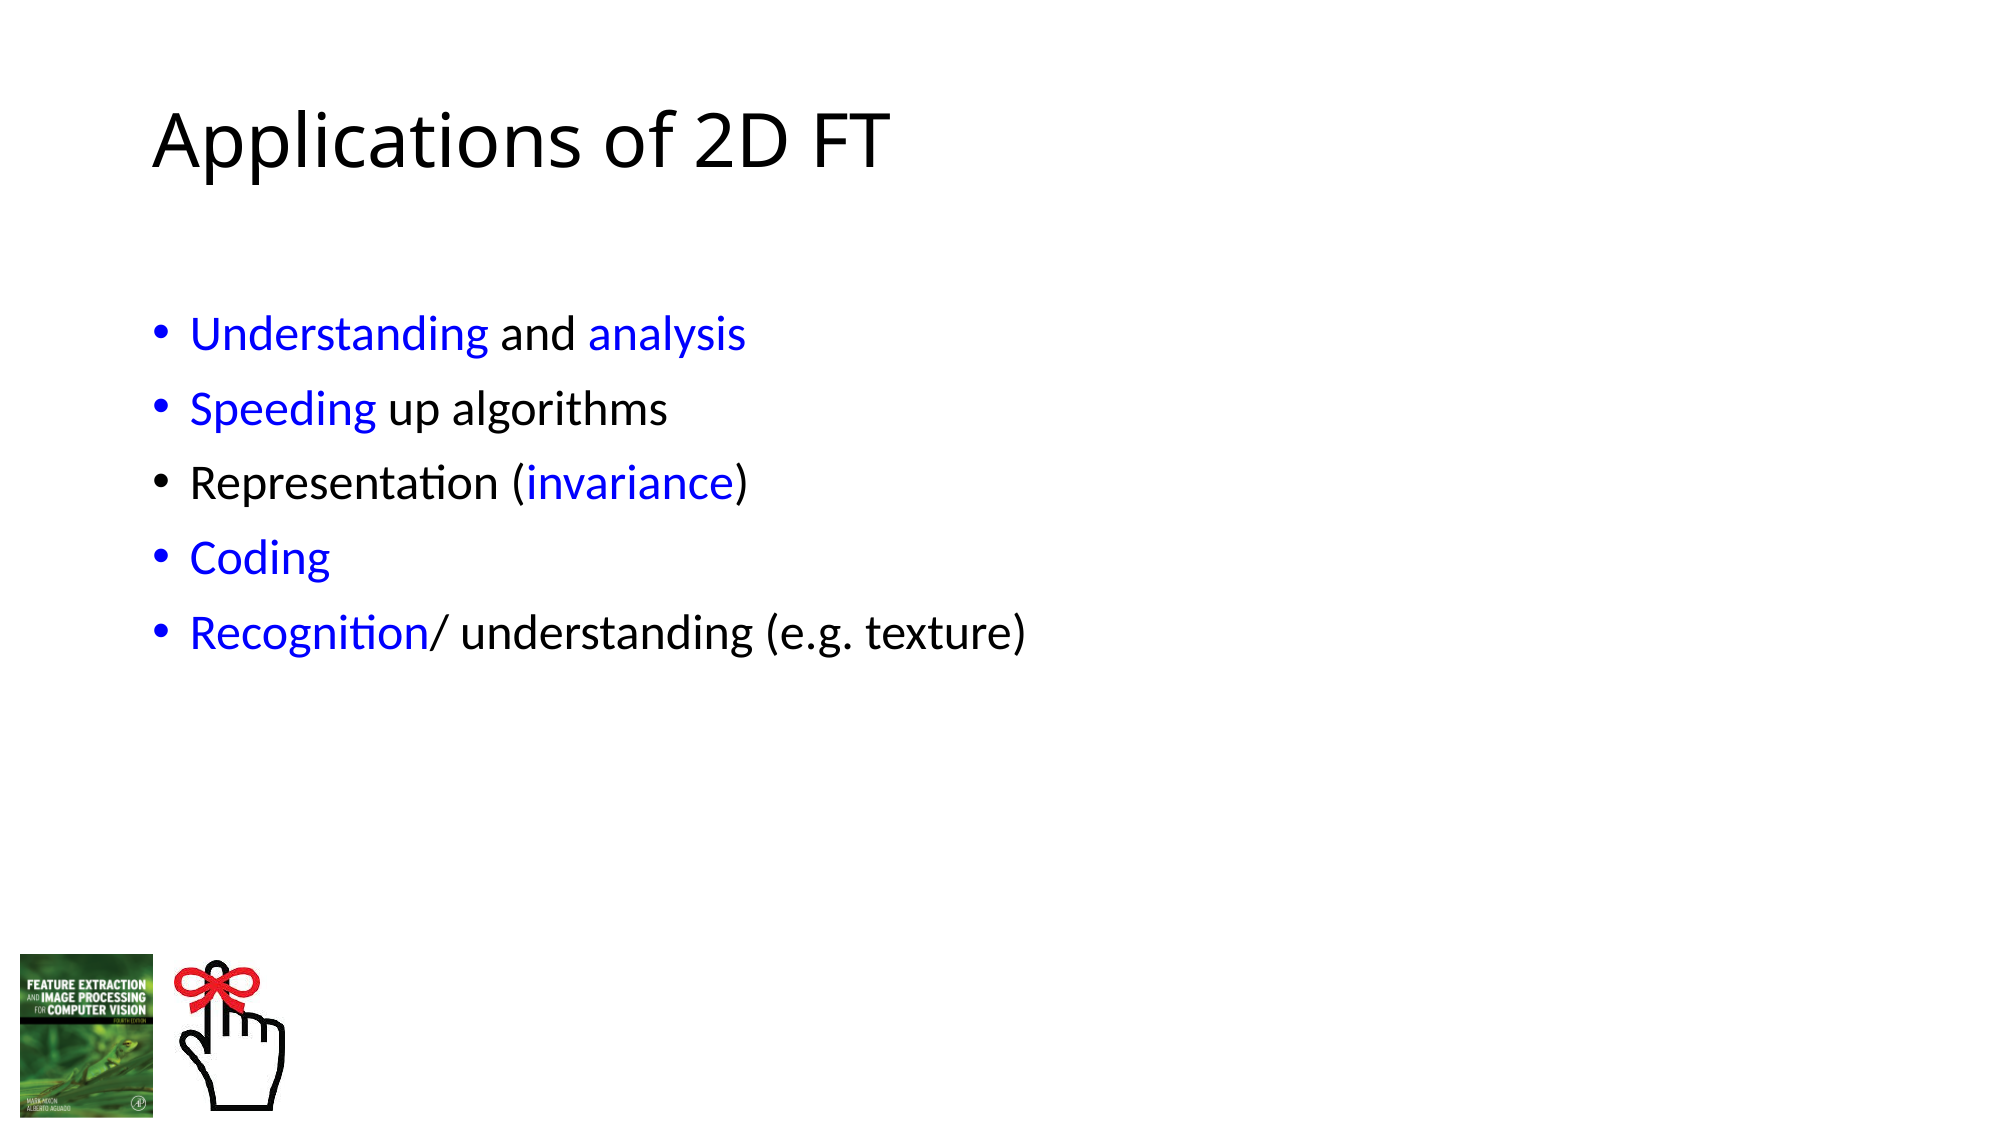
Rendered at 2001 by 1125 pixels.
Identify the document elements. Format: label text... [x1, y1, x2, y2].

picture [174, 960, 285, 1111]
picture [20, 954, 153, 1118]
list Understanding and analysis Speeding up algorithms Representation (invariance) Coding Recognition/ understanding (e.g. texture) [137, 299, 1863, 1014]
title Applications of 2D FT [137, 34, 1863, 252]
